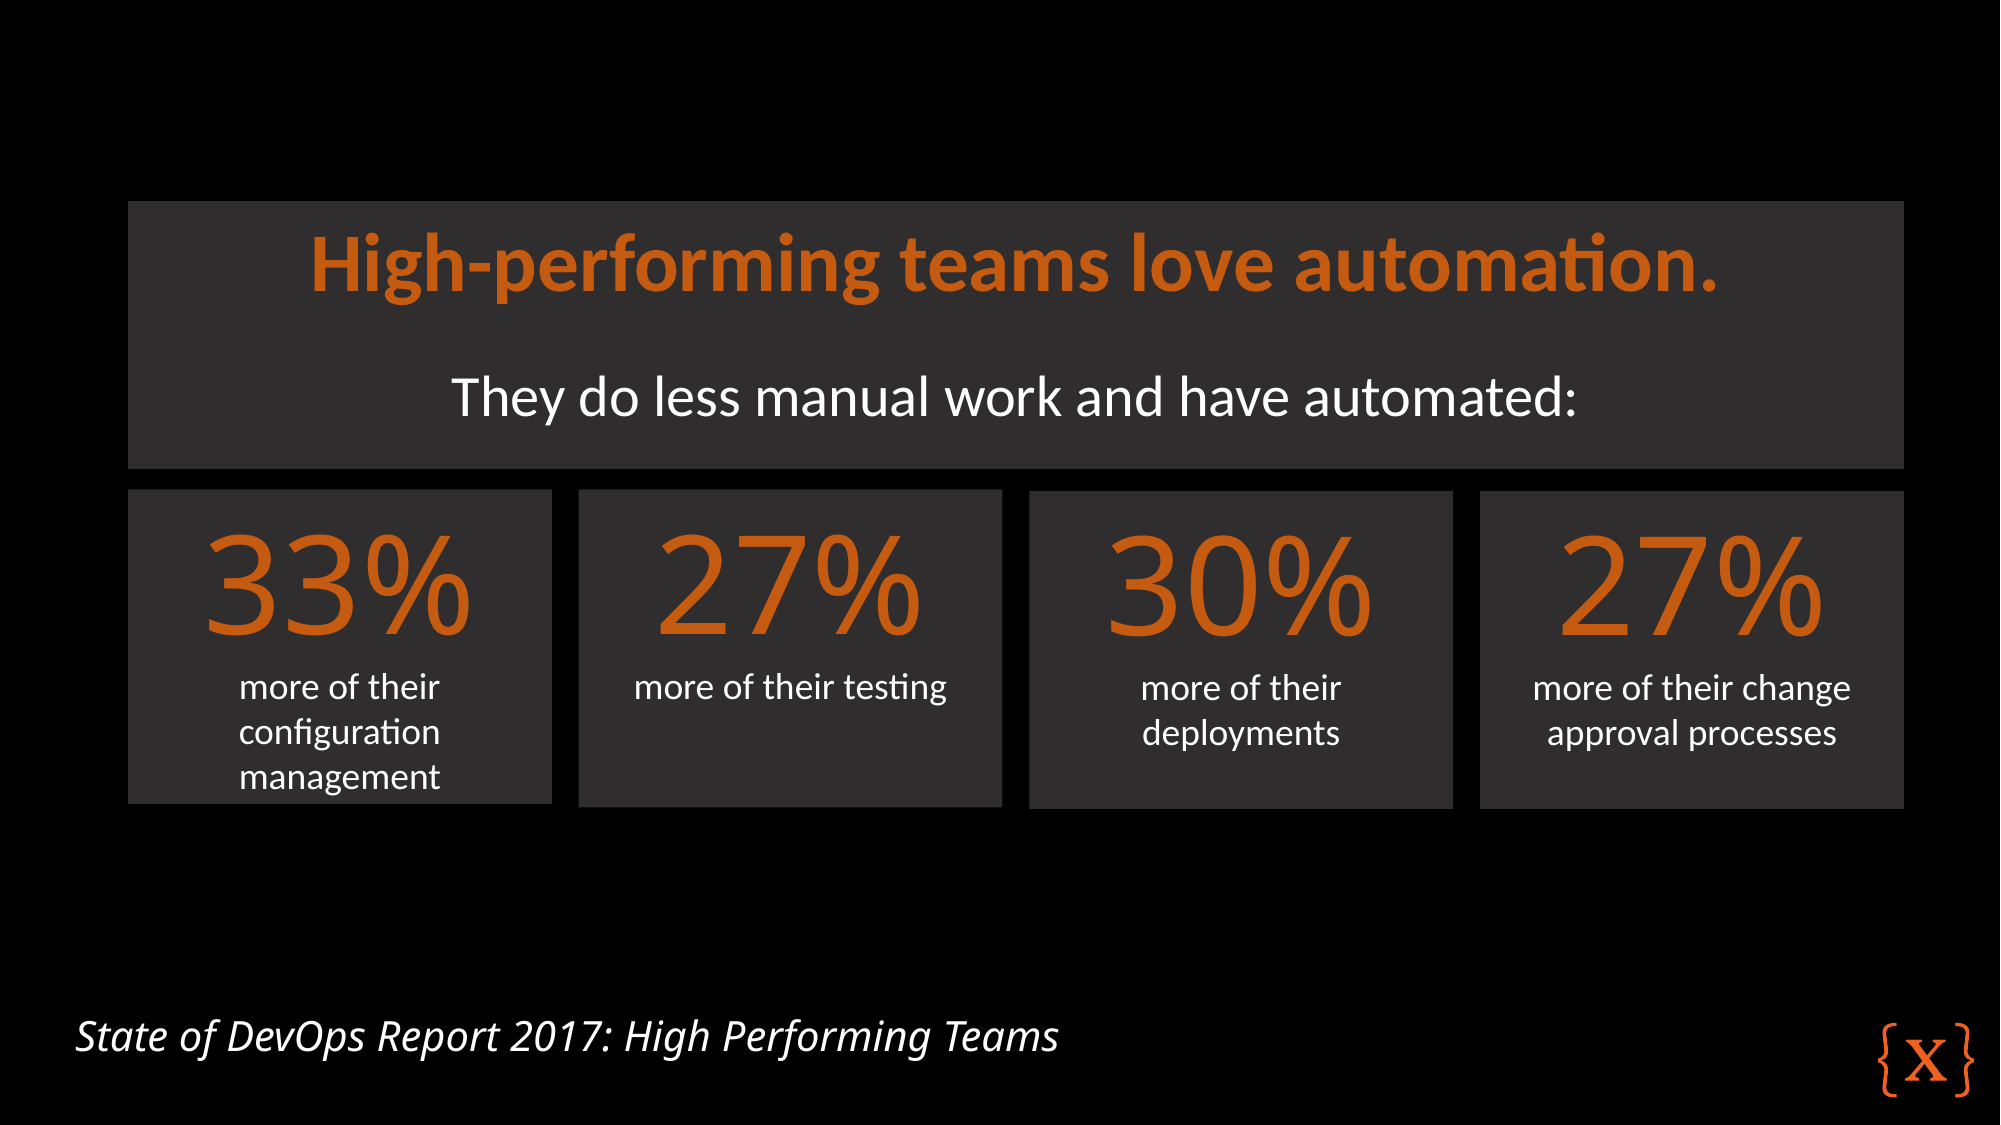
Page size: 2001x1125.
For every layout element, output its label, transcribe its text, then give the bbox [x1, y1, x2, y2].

text_box 33% more of their configuration management [127, 489, 552, 805]
text_box High-performing teams love automation. They do less manual work and have automated: [127, 201, 1904, 470]
text_box 30% more of their deployments [1029, 490, 1454, 809]
picture [1874, 1013, 1978, 1107]
text_box 27% more of their change approval processes [1480, 490, 1904, 809]
text_box State of DevOps Report 2017: High Performing Teams [60, 929, 1786, 1125]
text_box 27% more of their testing [578, 489, 1003, 808]
